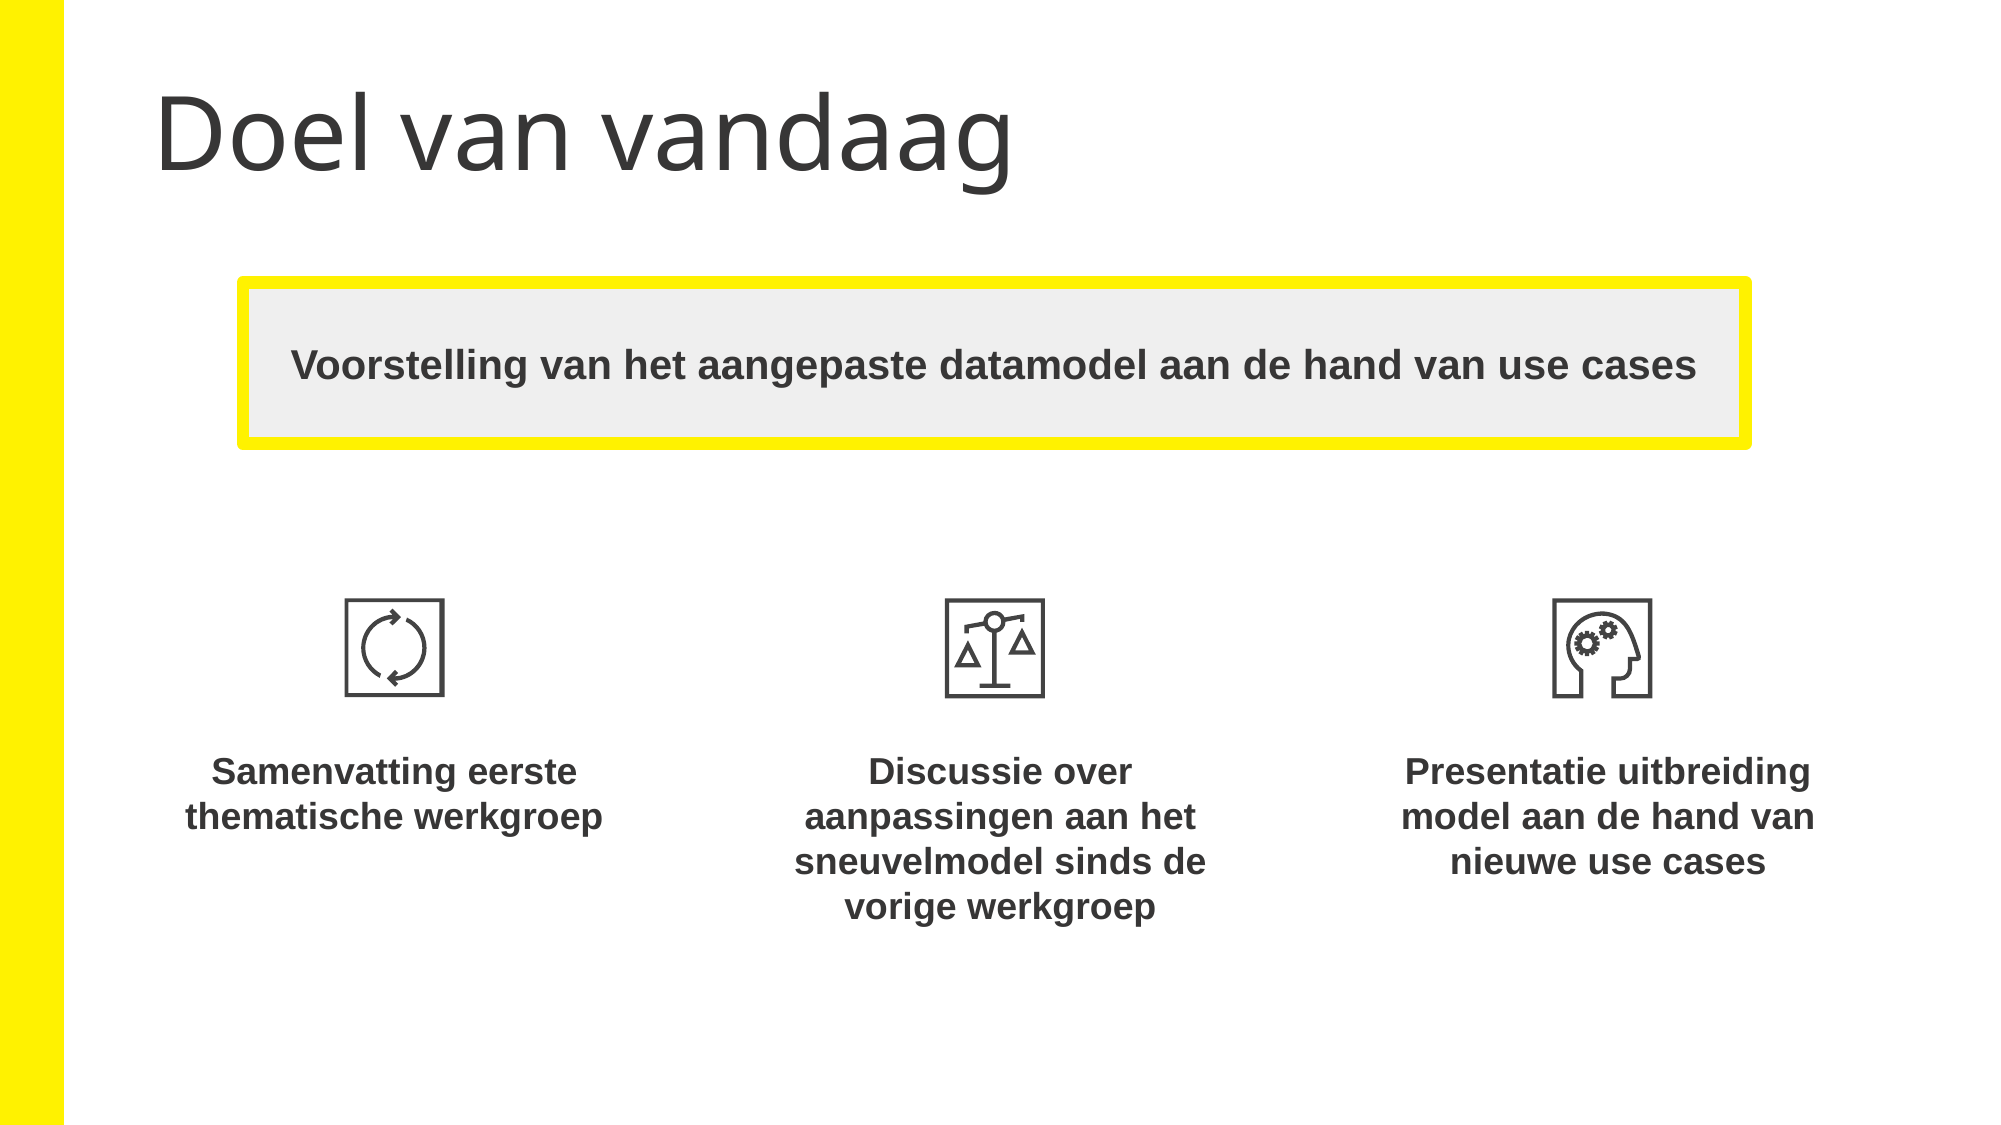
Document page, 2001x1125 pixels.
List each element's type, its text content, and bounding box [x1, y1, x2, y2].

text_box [1552, 598, 1653, 699]
text_box [944, 598, 1045, 699]
text_box Samenvatting eerste thematische werkgroep [165, 739, 624, 1037]
text_box [1366, 739, 1838, 1037]
text_box Voorstelling van het aangepaste datamodel aan de hand van use cases [242, 282, 1746, 444]
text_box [344, 598, 445, 698]
text_box Doel van vandaag [137, 59, 1863, 222]
text_box Presentatie uitbreiding model aan de hand van nieuwe use cases [1372, 739, 1844, 890]
text_box Discussie over aanpassingen aan het sneuvelmodel sinds de vorige werkgroep [765, 739, 1236, 1037]
